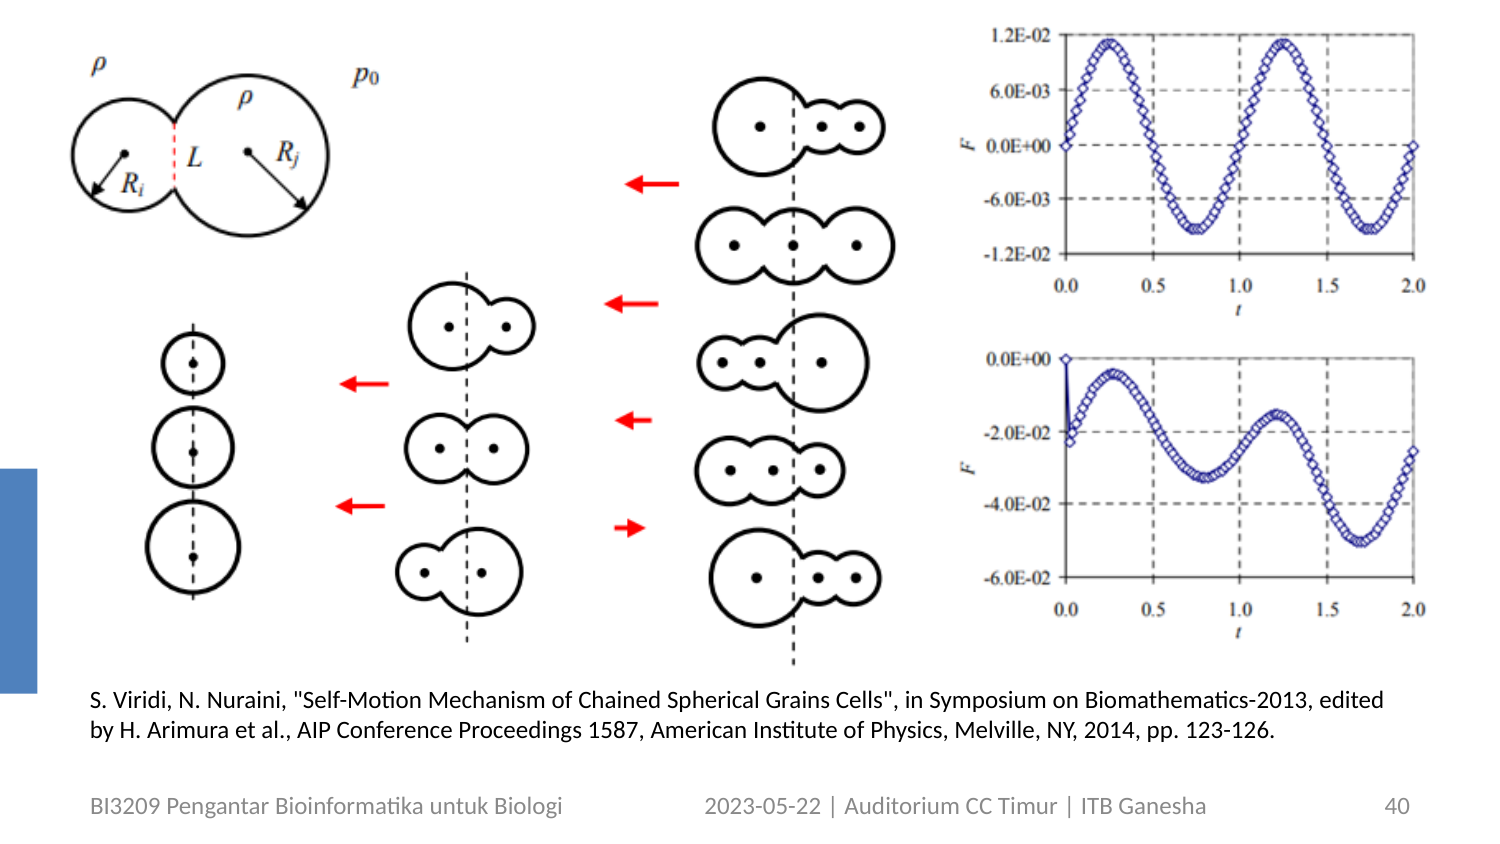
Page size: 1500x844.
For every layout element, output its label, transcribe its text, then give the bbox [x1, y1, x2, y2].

text_box S. Viridi, N. Nuraini, "Self-Motion Mechanism of Chained Spherical Grains Cells", in Symposium on Biomathematics-2013, edited by H. Arimura et al., AIP Conference Proceedings 1587, American Institute of Physics, Melville, NY, 2014, pp. 123-126. [74, 676, 1425, 751]
picture [929, 16, 1455, 665]
picture [137, 313, 254, 610]
picture [53, 33, 392, 248]
slide_number BI3209 Pengantar Bioinformatika untuk Biologi [75, 782, 602, 827]
slide_number 40 [1299, 782, 1425, 827]
footer 2023-05-22 | Auditorium CC Timur | ITB Ganesha [675, 782, 1238, 827]
picture [303, 256, 558, 665]
picture [579, 52, 919, 671]
